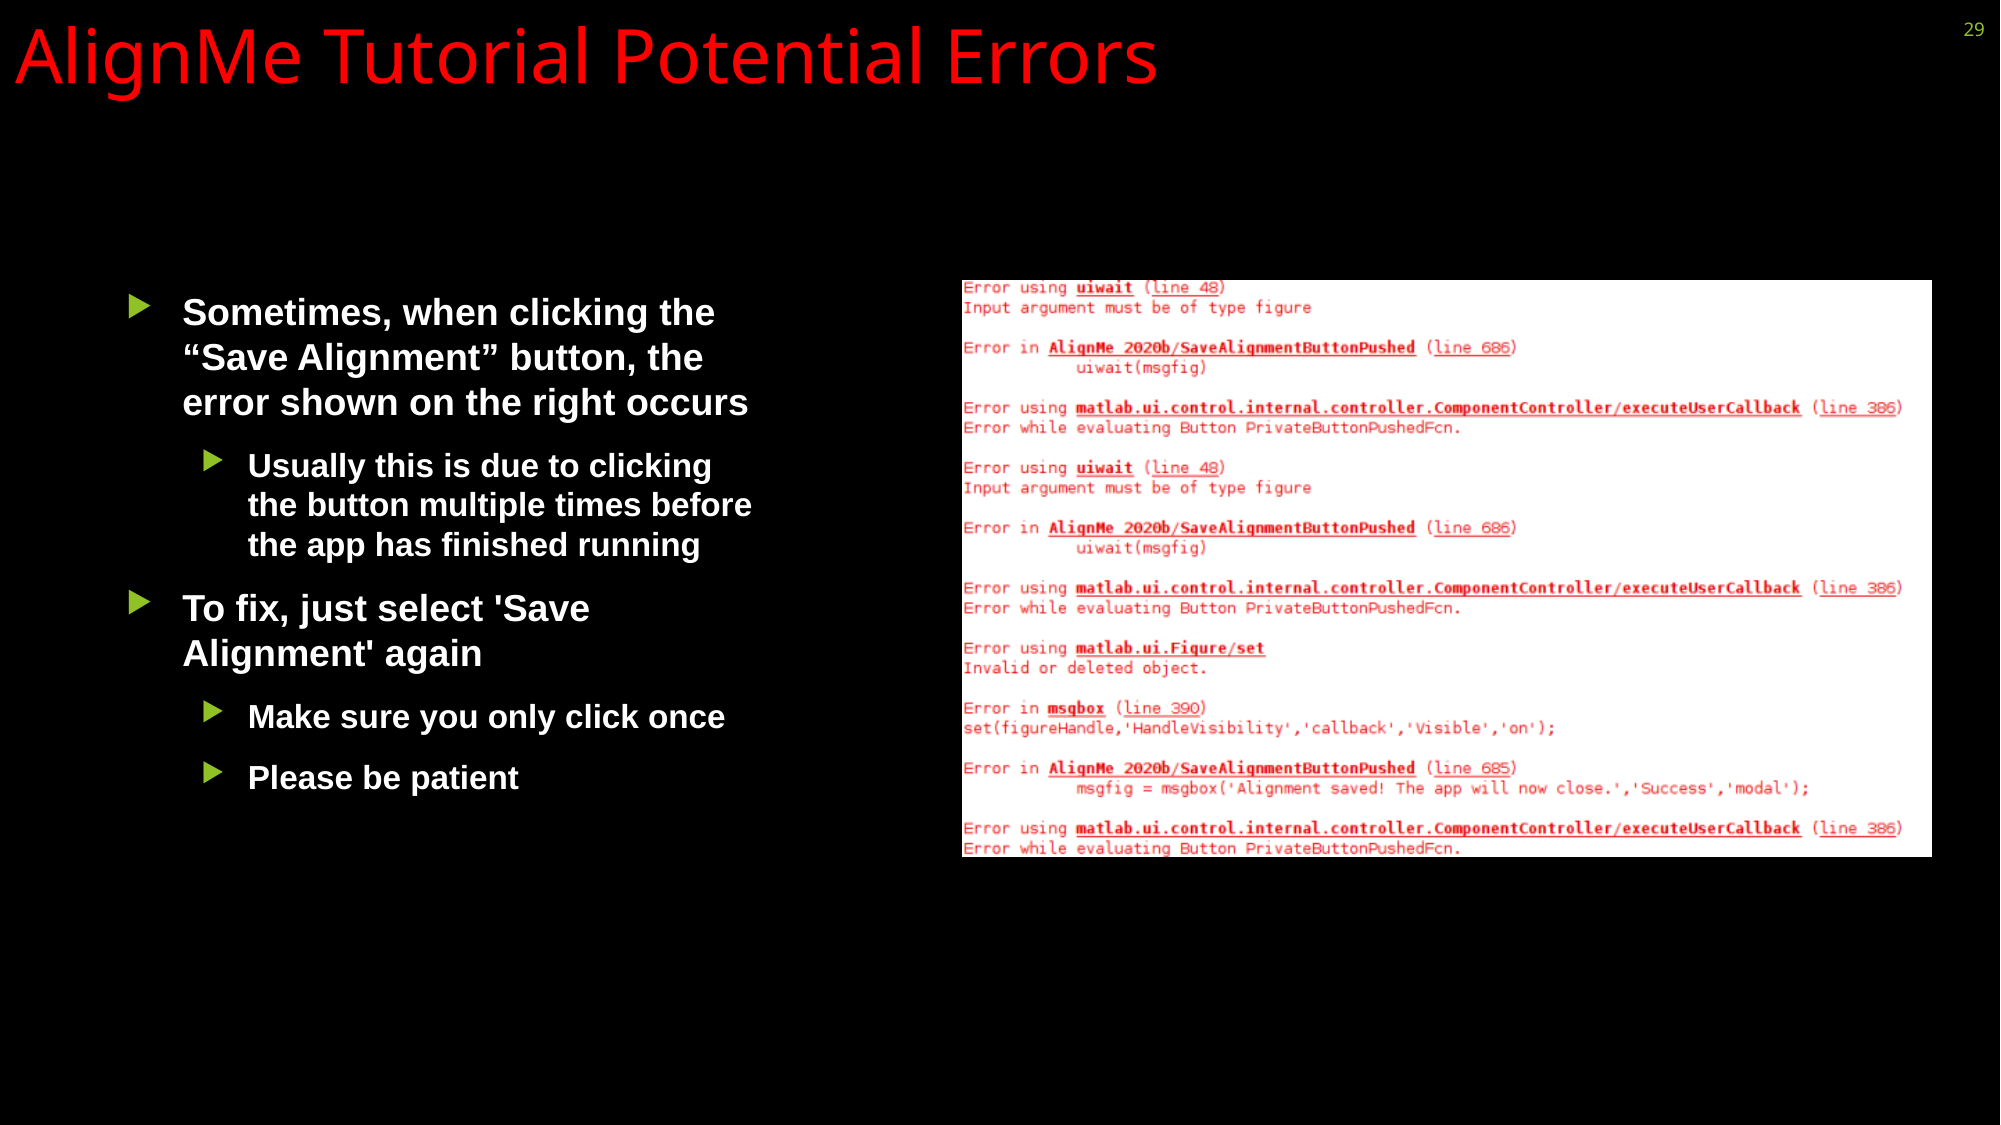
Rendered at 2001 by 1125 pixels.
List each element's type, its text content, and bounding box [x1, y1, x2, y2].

list Sometimes, when clicking the “Save Alignment” button, the error shown on the right occurs Usually this is due to clicking the button multiple times before the app has finished running To fix, just select 'Save Alignment' again Make sure you only click once Please be patient [111, 280, 782, 937]
picture [961, 279, 1933, 858]
slide_number 29 [1887, 0, 2000, 61]
title AlignMe Tutorial Potential Errors [0, 0, 1872, 218]
